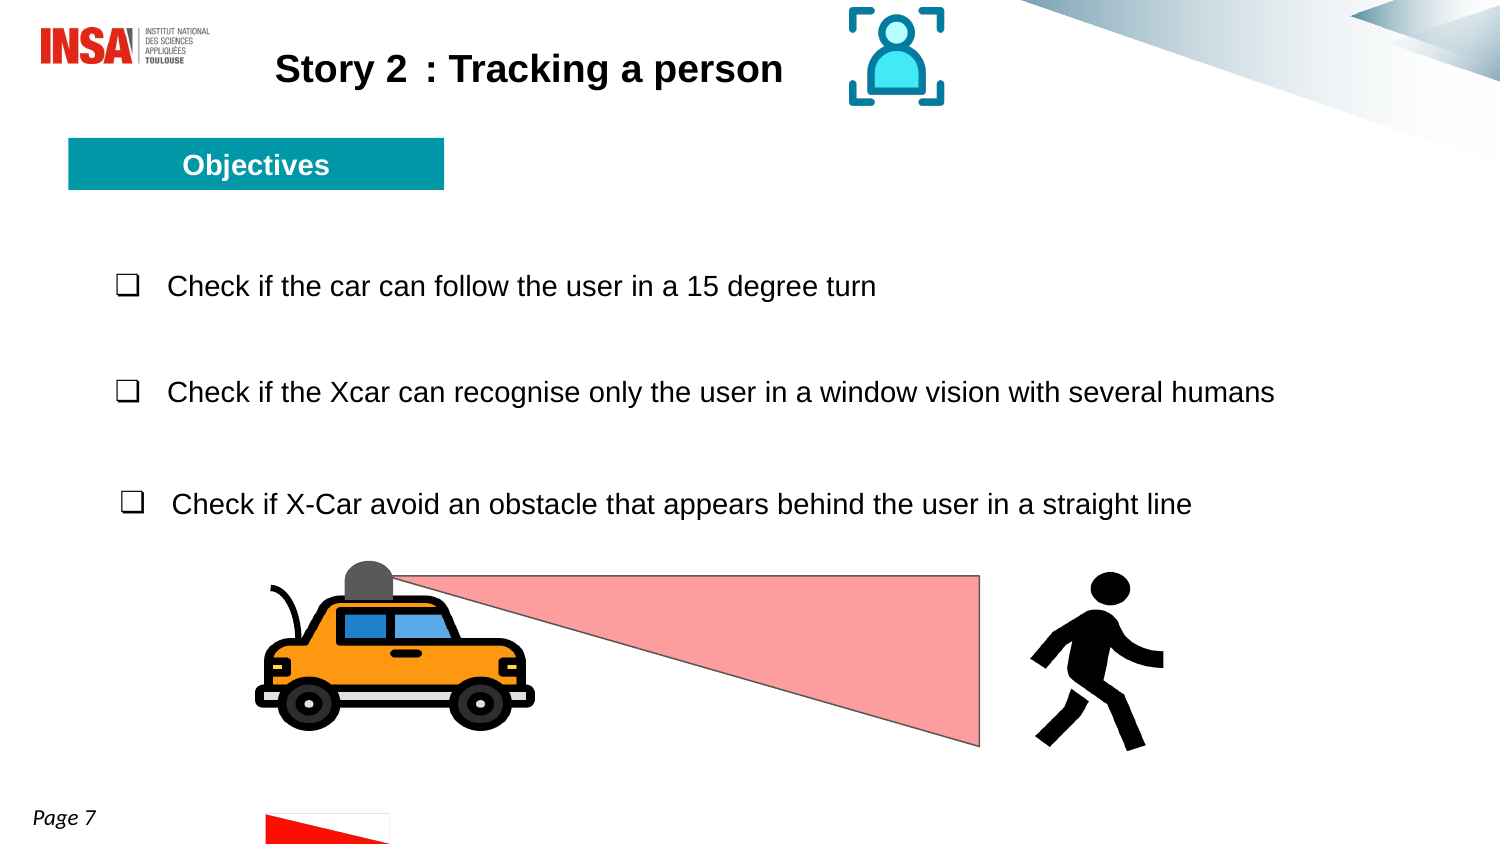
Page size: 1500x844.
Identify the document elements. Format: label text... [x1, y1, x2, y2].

picture [41, 27, 210, 64]
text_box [242, 537, 539, 785]
text_box [544, 575, 973, 745]
picture [979, 561, 1214, 762]
text_box Check if the Xcar can recognise only the user in a window vision with several humans [77, 353, 1401, 413]
list Story 2 : Tracking a person [259, 28, 832, 81]
picture [265, 813, 390, 844]
picture [837, 0, 955, 113]
text_box Check if the car can follow the user in a 15 degree turn [77, 247, 930, 307]
text_box Check if X-Car avoid an obstacle that appears behind the user in a straight line [81, 464, 1397, 524]
text_box Objectives [68, 137, 445, 190]
